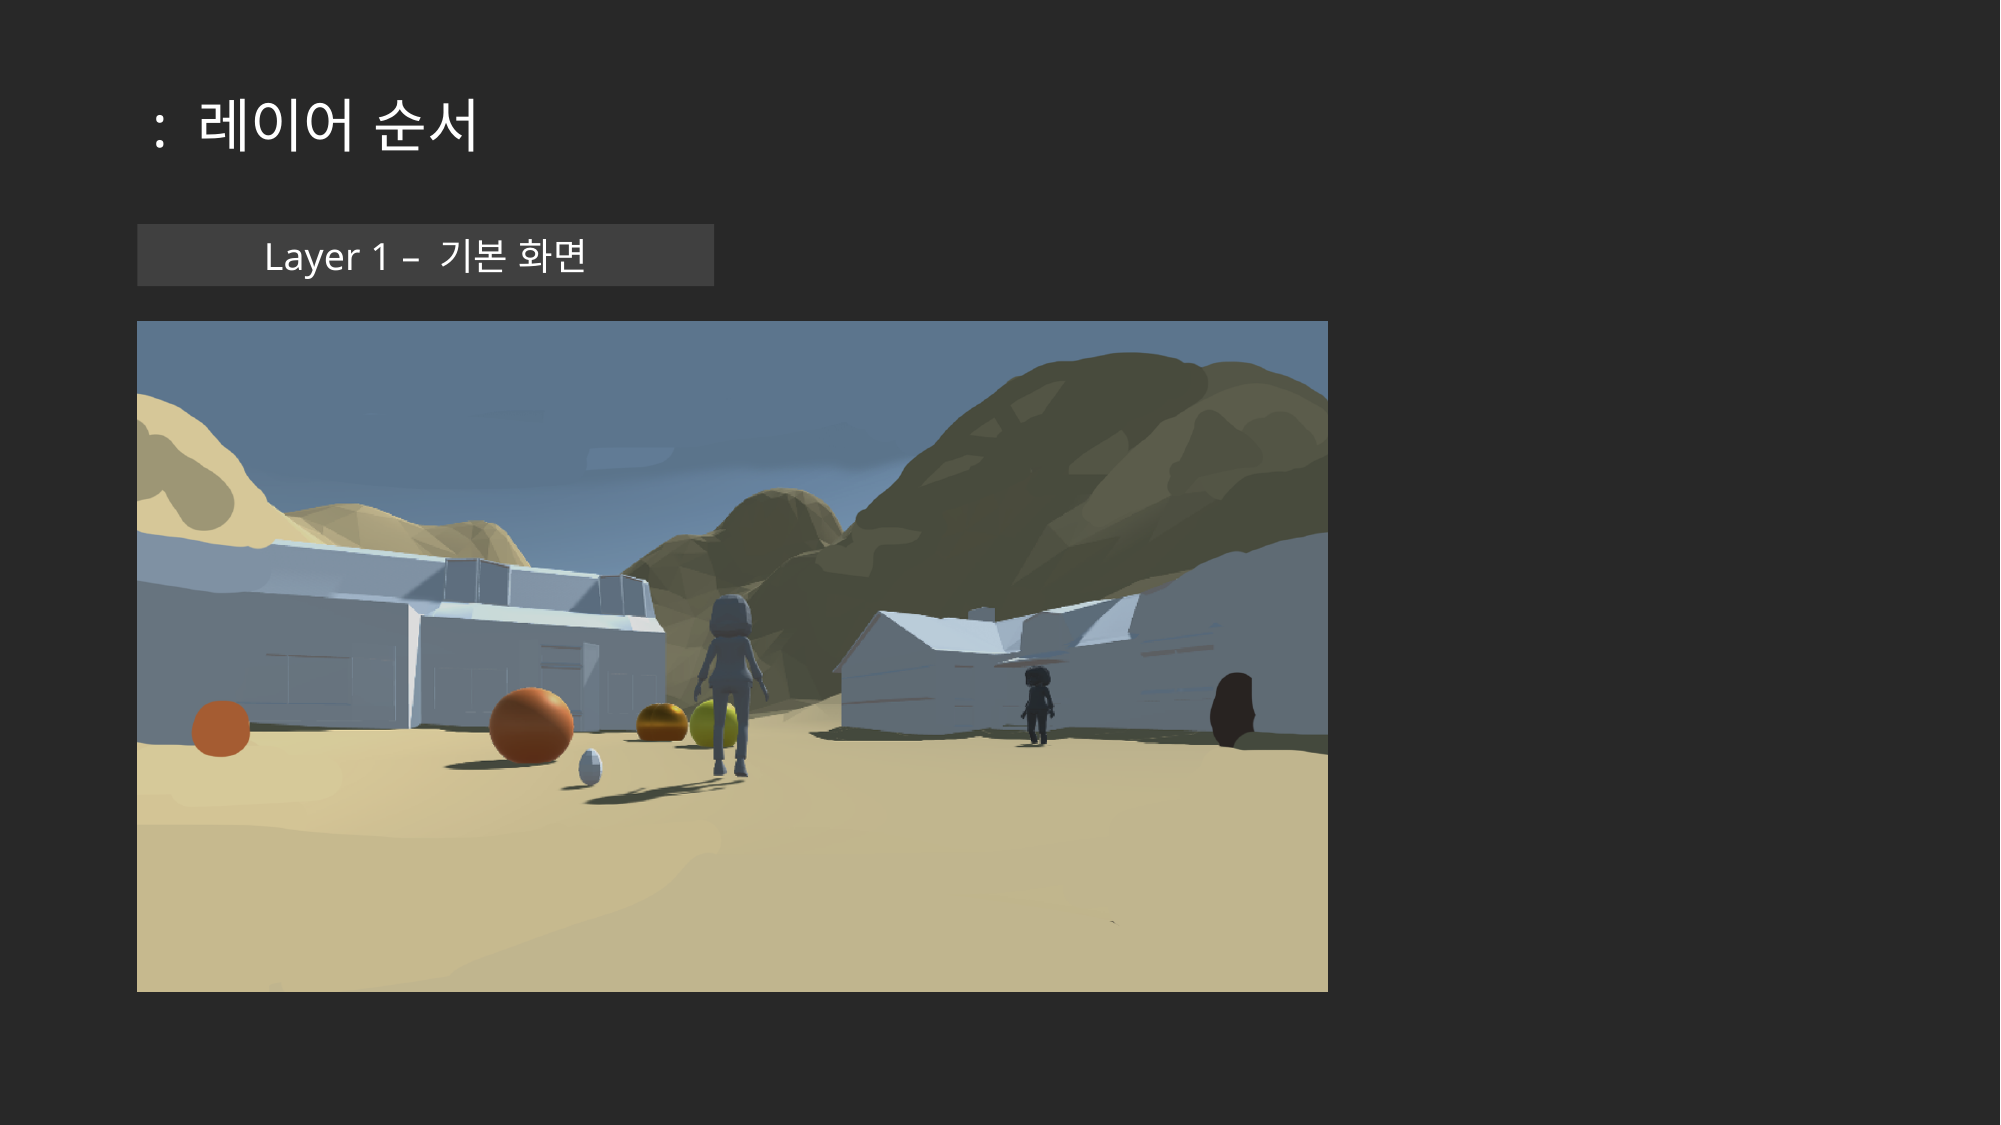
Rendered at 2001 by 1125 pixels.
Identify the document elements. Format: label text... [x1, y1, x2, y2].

text_box Layer 1 – 기본 화면 [136, 223, 715, 287]
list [137, 321, 1328, 992]
title : 레이어 순서 [137, 59, 1863, 197]
